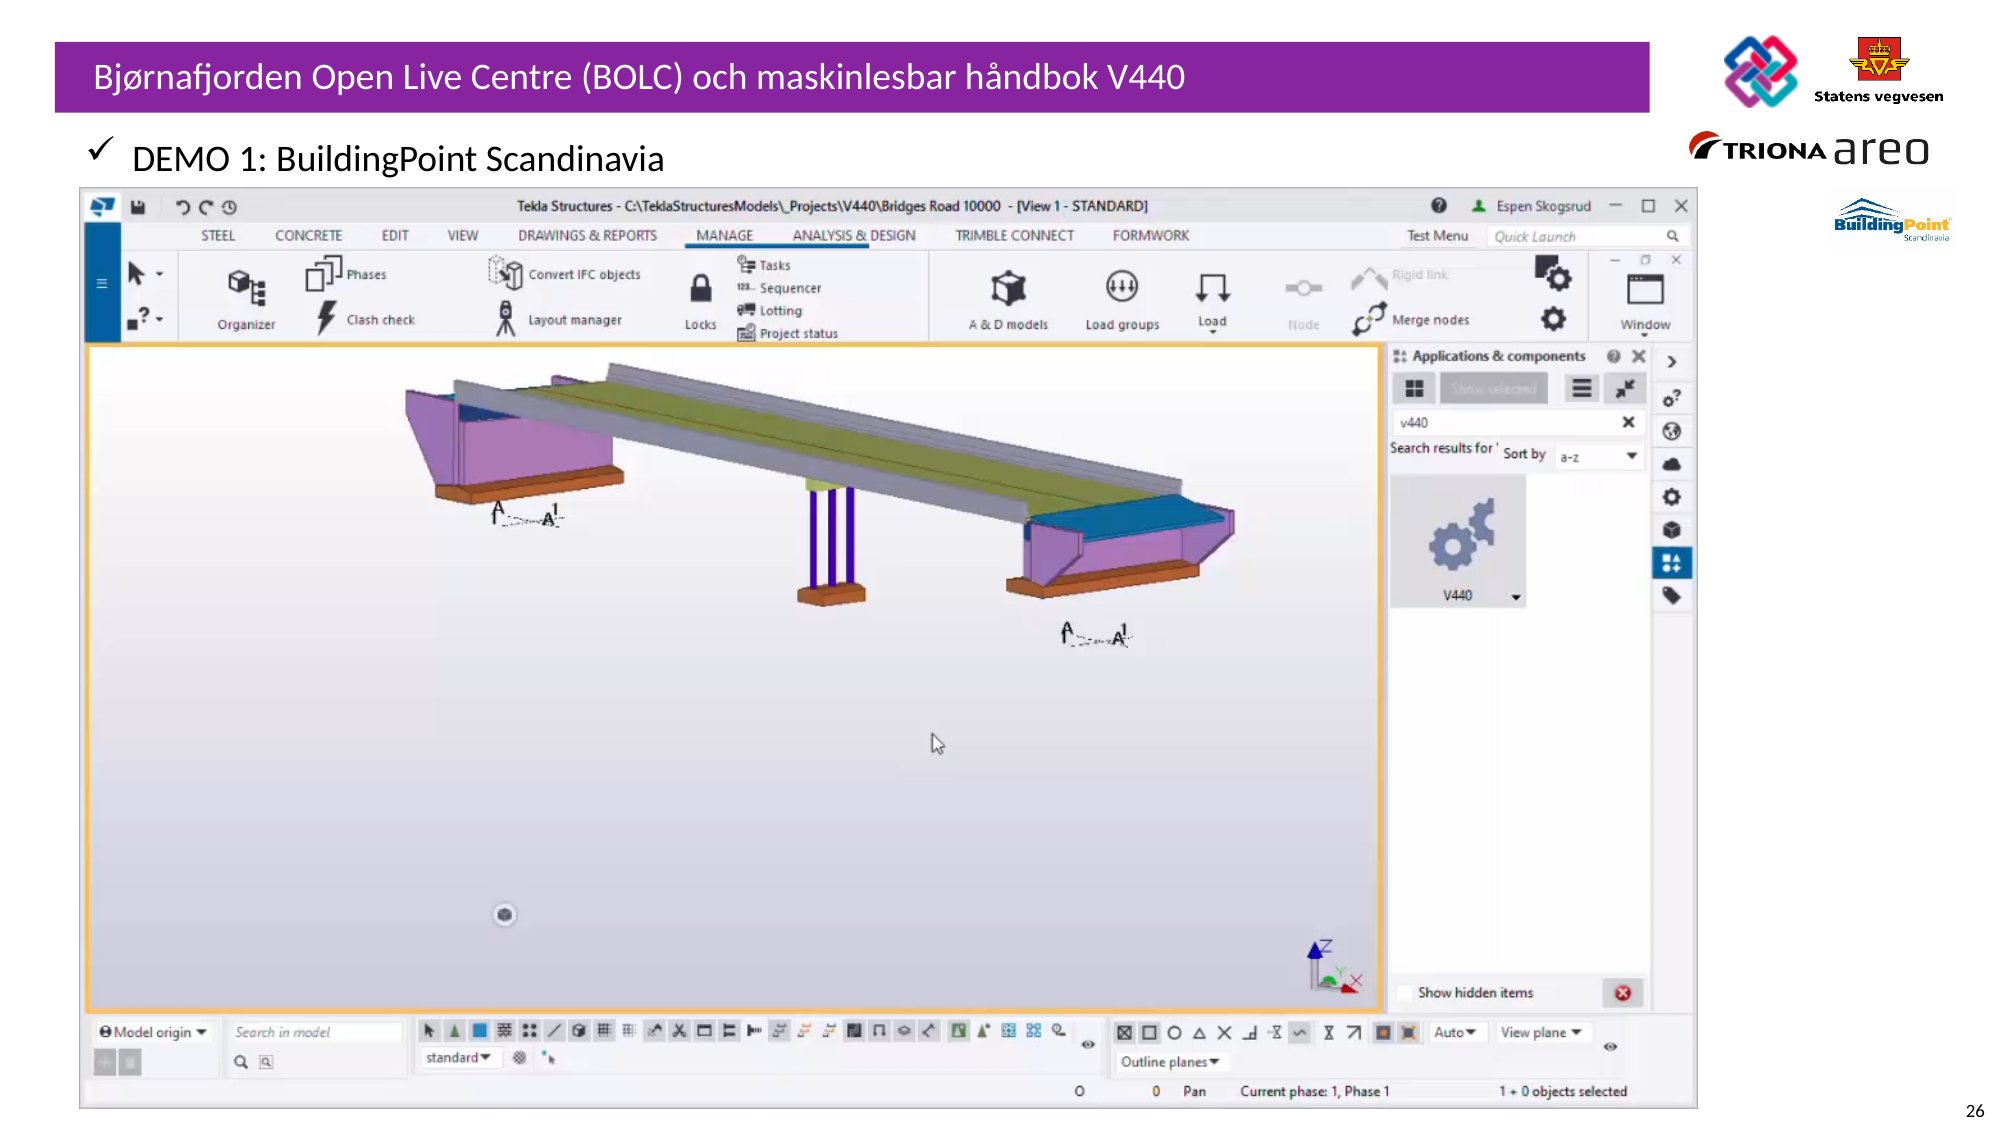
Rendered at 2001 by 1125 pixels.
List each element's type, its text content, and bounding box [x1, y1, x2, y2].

picture [1815, 37, 1943, 104]
picture [1720, 32, 1799, 110]
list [78, 186, 1699, 1111]
text_box DEMO 1: BuildingPoint Scandinavia [70, 126, 681, 187]
slide_number 26 [1942, 1094, 2000, 1125]
picture [1689, 131, 1937, 173]
picture [1830, 188, 1957, 250]
